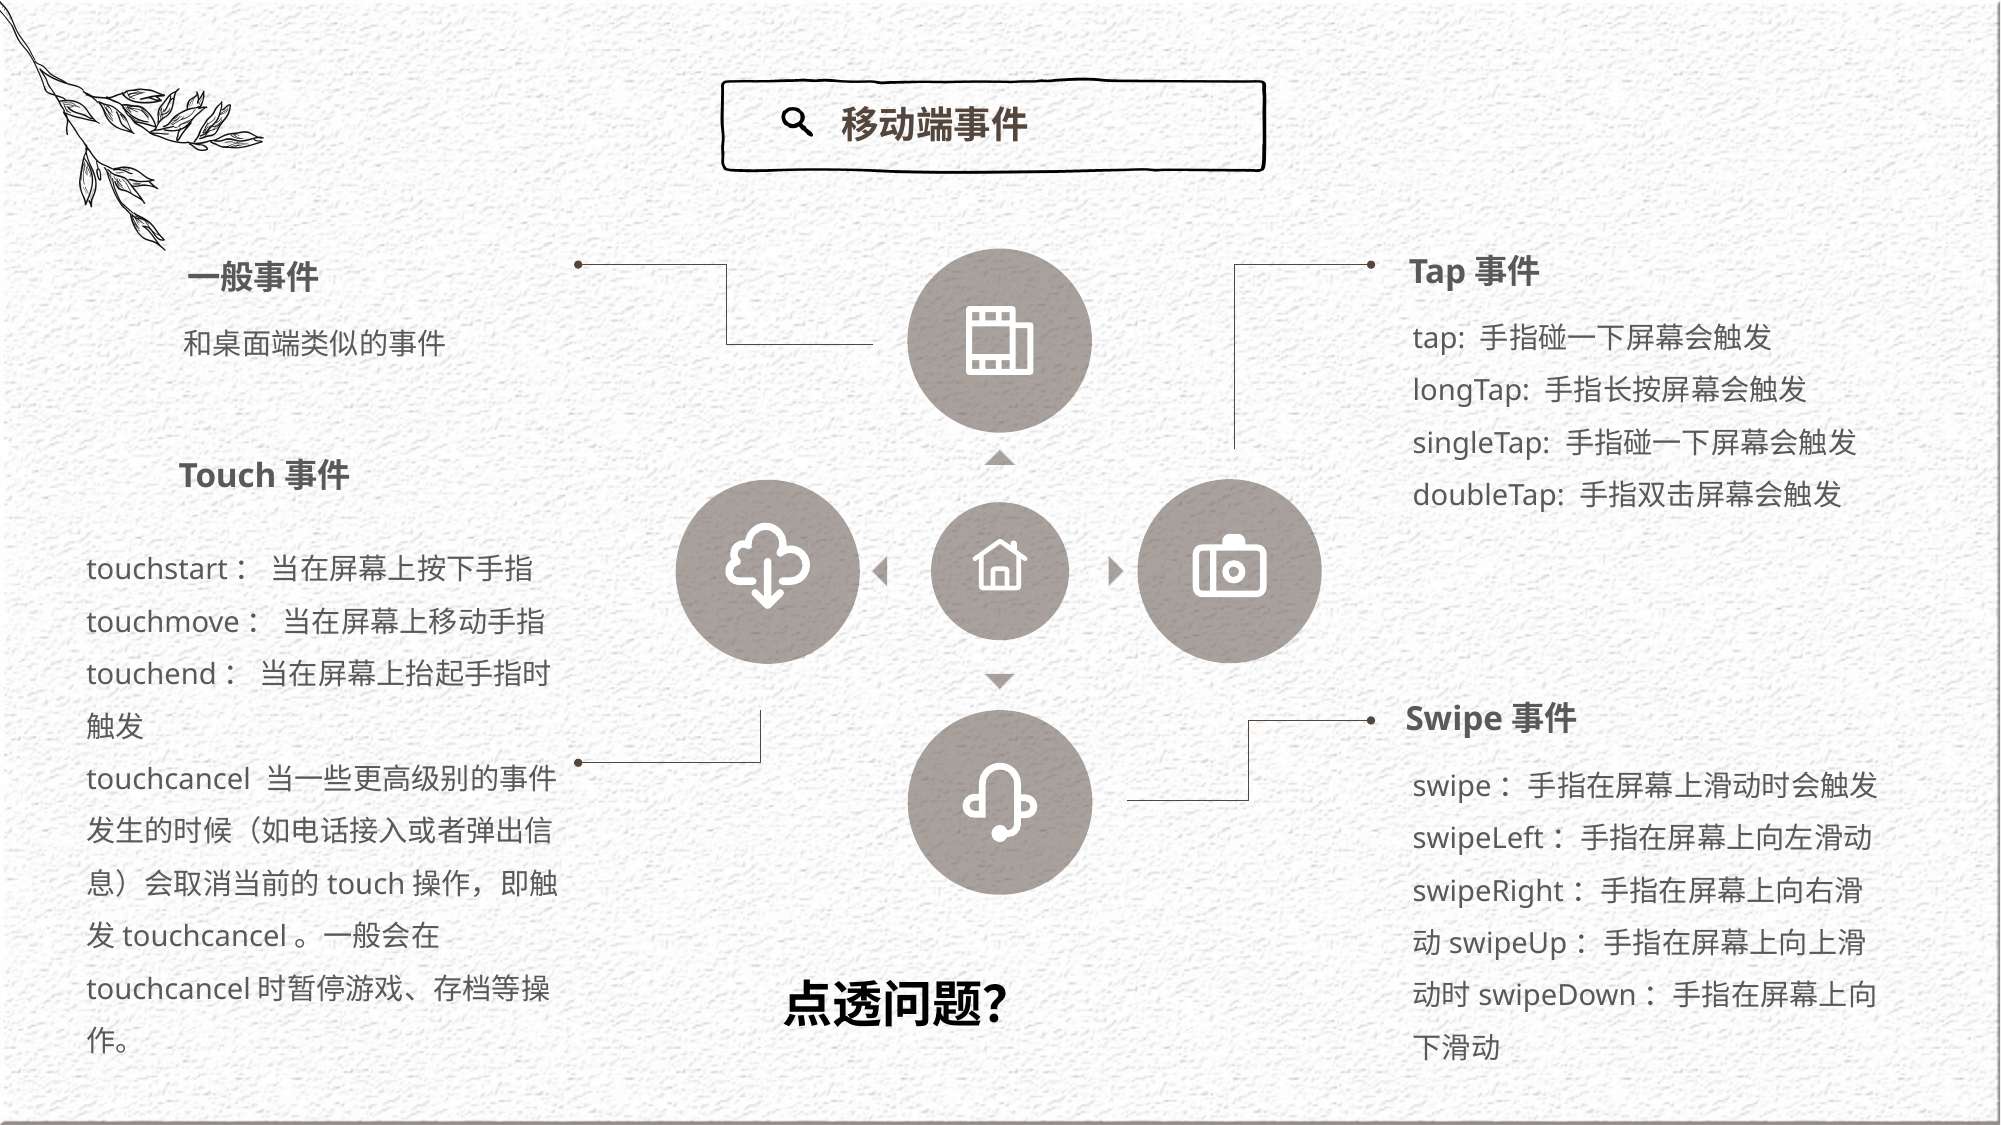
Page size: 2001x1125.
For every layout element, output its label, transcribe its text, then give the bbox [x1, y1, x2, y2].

text_box [870, 554, 888, 588]
text_box [579, 709, 762, 767]
text_box swipe：手指在屏幕上滑动时会触发 swipeLeft：手指在屏幕上向左滑动swipeRight：手指在屏幕上向右滑动swipeUp：手指在屏幕上向上滑动时swipeDown：手指在屏幕上向下滑动 [1398, 742, 1905, 1072]
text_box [907, 710, 1093, 895]
picture [0, 0, 2001, 1125]
text_box [983, 673, 1017, 691]
text_box touchstart： 当在屏幕上按下手指touchmove： 当在屏幕上移动手指 touchend： 当在屏幕上抬起手指时触发 touchcancel 当一些更高级别的事件发生的时候（如电话接入或者弹出信息）会取消当前的touch操作，即触发touchcancel。一般会在touchcancel时暂停游戏、存档等操作。 [71, 525, 579, 1065]
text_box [907, 248, 1092, 433]
text_box [983, 448, 1017, 465]
text_box 点透问题？ [767, 964, 1179, 1040]
text_box Tap事件 [1393, 242, 1556, 298]
text_box tap: 手指碰一下屏幕会触发 longTap: 手指长按屏幕会触发 singleTap: 手指碰一下屏幕会触发 doubleTap: 手指双击屏幕会触发 [1398, 294, 1905, 519]
text_box [1108, 554, 1125, 588]
text_box Touch事件 [163, 446, 366, 502]
text_box 一般事件 [172, 248, 336, 304]
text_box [675, 479, 860, 664]
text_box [931, 502, 1069, 641]
text_box [574, 260, 874, 346]
text_box [1234, 260, 1376, 449]
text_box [1137, 479, 1322, 664]
text_box 和桌面端类似的事件 [168, 300, 676, 368]
text_box [1127, 716, 1376, 801]
text_box Swipe事件 [1390, 690, 1593, 745]
